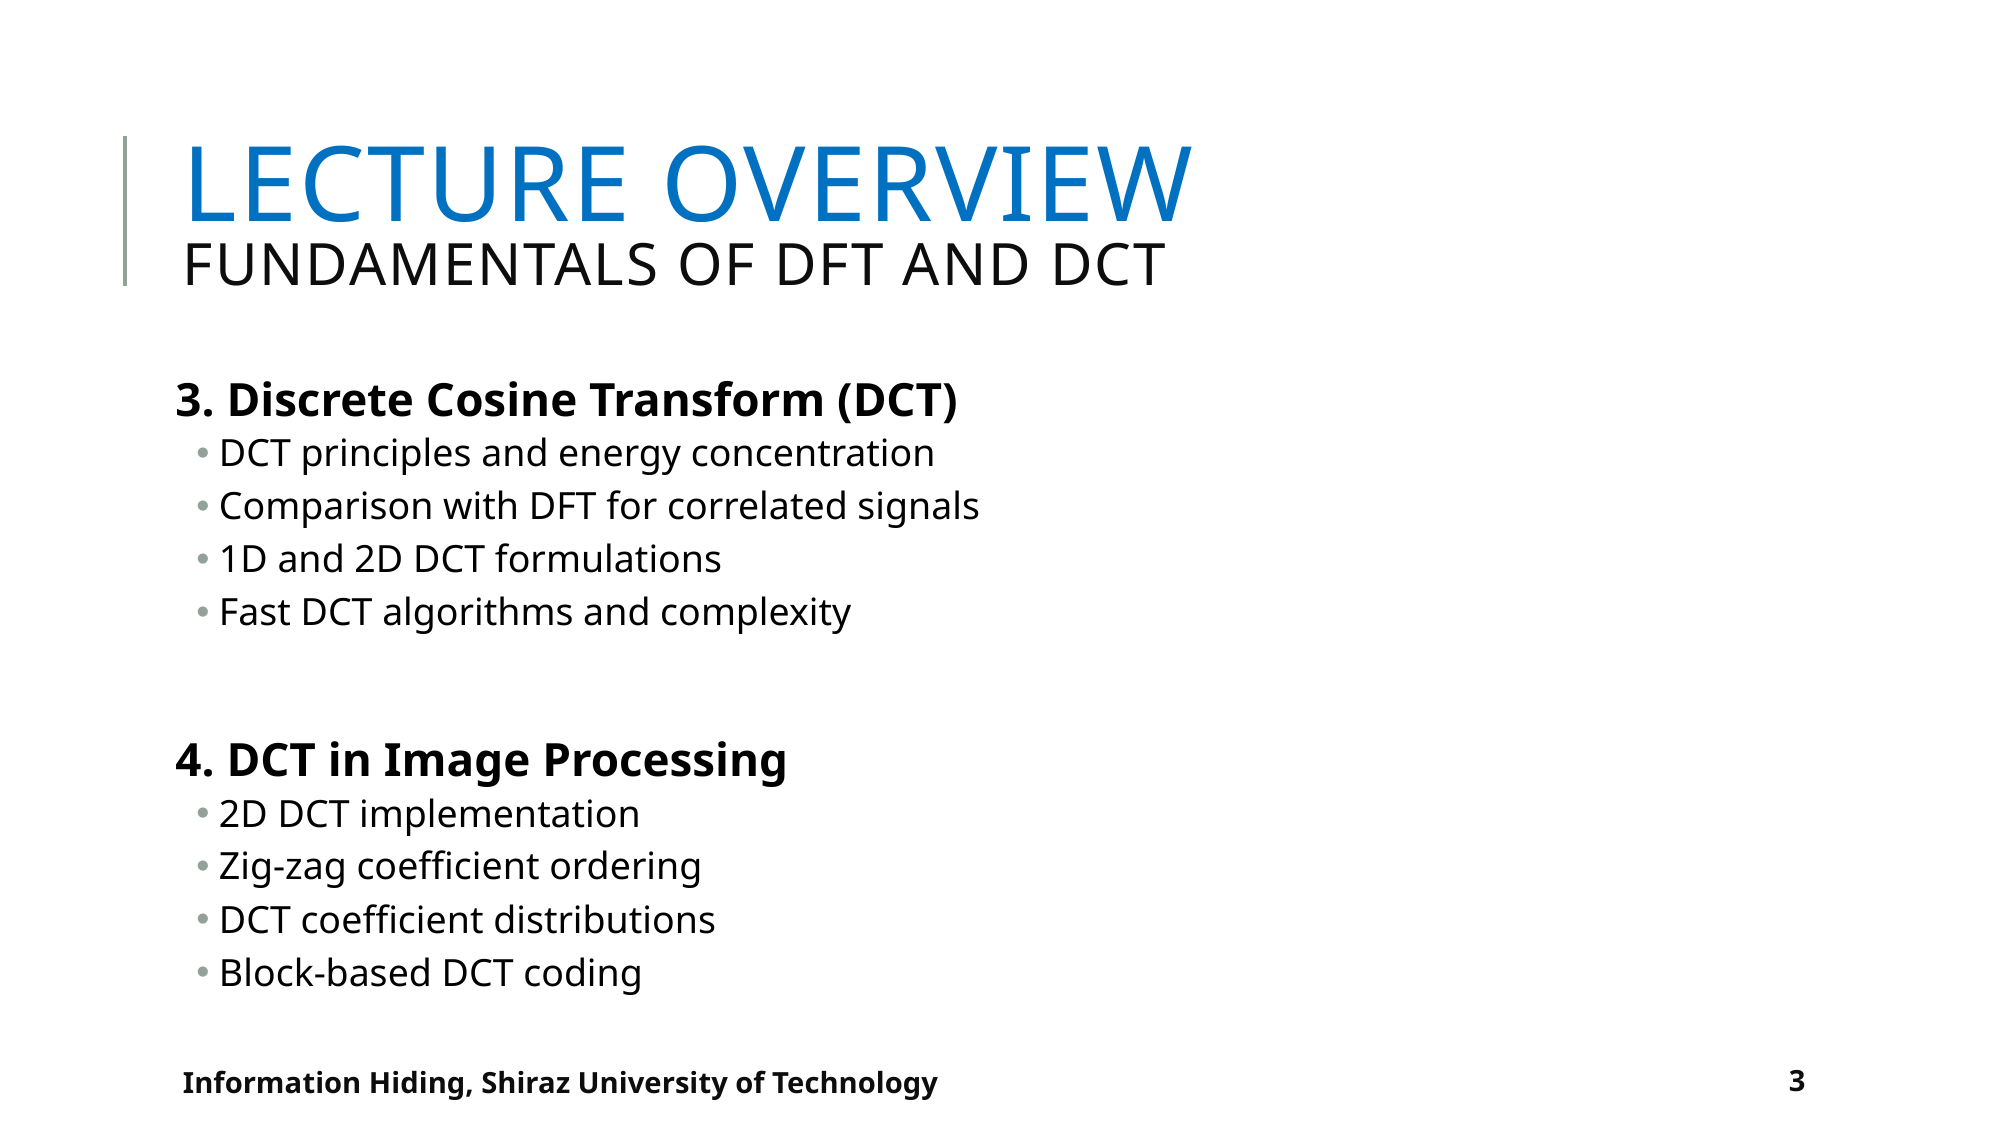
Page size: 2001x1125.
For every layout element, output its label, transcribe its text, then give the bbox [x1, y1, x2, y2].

footer Information Hiding, Shiraz University of Technology [168, 1059, 1773, 1105]
title Lecture Overview Fundamentals of dft and dct [168, 96, 1853, 342]
slide_number 3 [1773, 1059, 1853, 1105]
list 3. Discrete Cosine Transform (DCT) DCT principles and energy concentration Comparison with DFT for correlated signals 1D and 2D DCT formulations Fast DCT algorithms and complexity 4. DCT in Image Processing 2D DCT implementation Zig-zag coefficient ordering DCT coefficient distributions Block-based DCT coding [168, 368, 1853, 1029]
